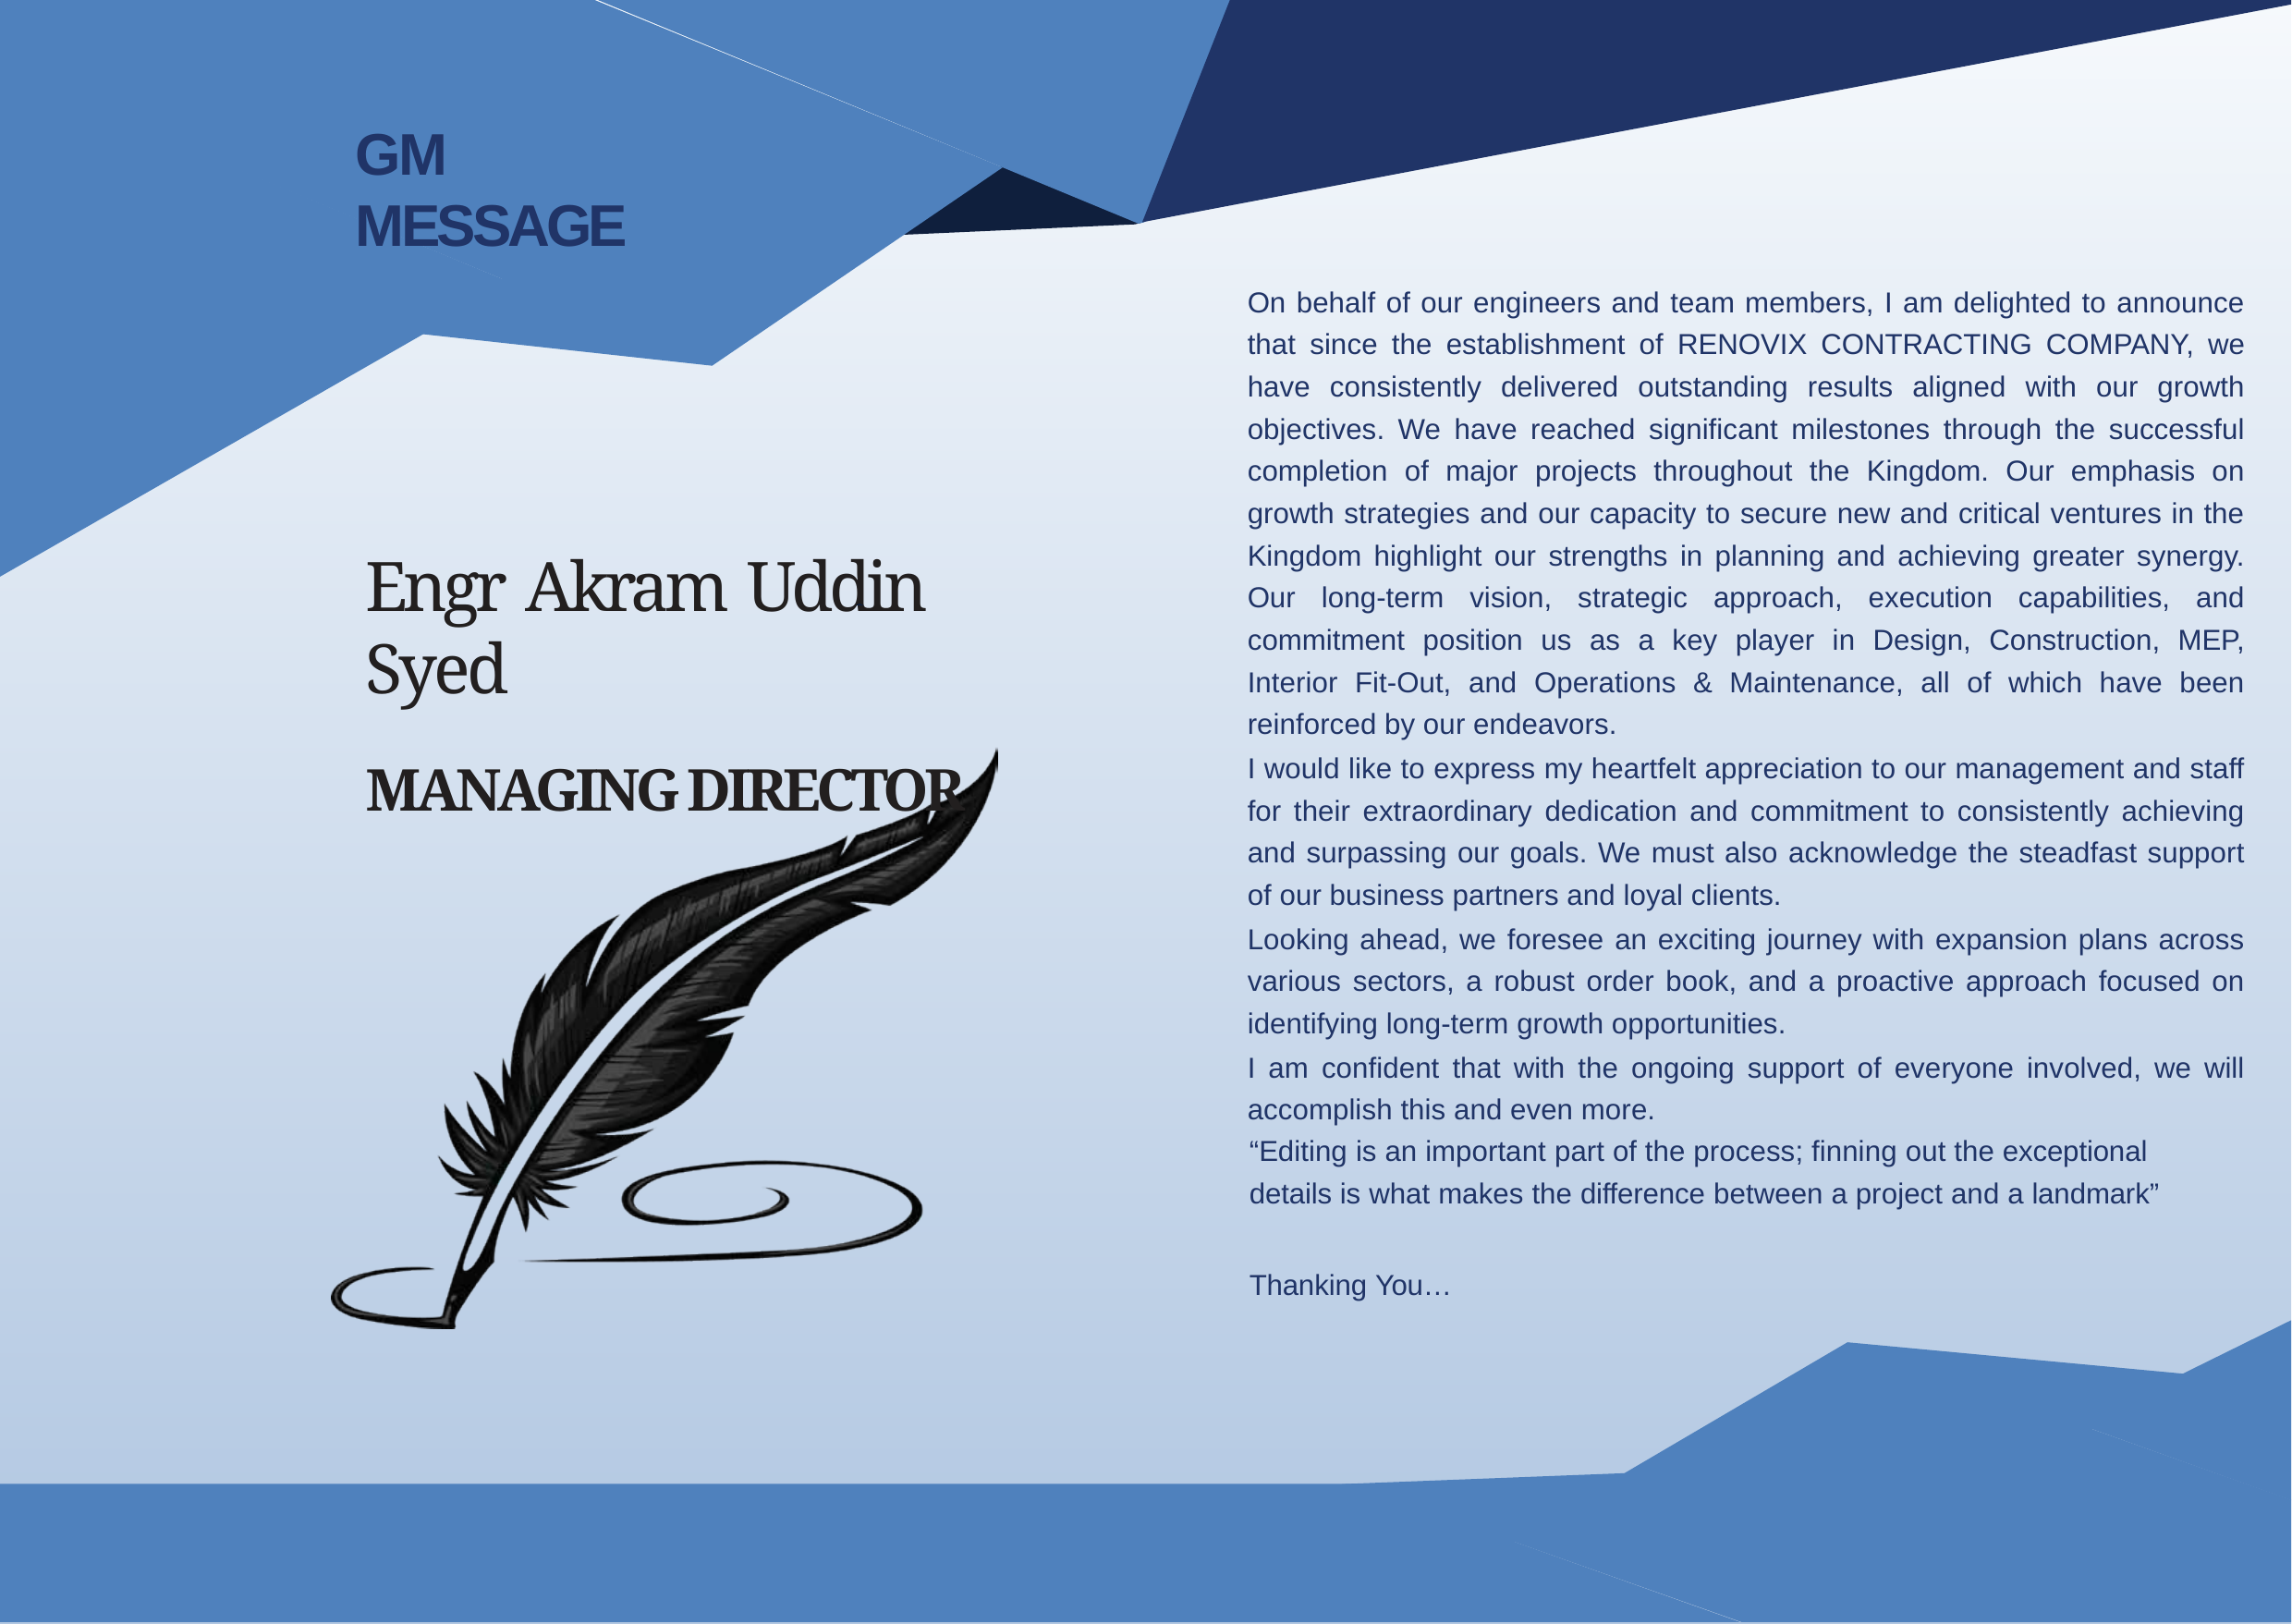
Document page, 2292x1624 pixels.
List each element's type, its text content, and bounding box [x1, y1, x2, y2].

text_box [0, 1320, 2292, 1623]
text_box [0, 0, 1677, 578]
text_box On behalf of our engineers and team members, I am delighted to announce that since the establishment of RENOVIX CONTRACTING COMPANY, we have consistently delivered outstanding results aligned with our growth objectives. We have reached significant milestones through the successful completion of major projects throughout the Kingdom. Our emphasis on growth strategies and our capacity to secure new and critical ventures in the Kingdom highlight our strengths in planning and achieving greater synergy. Our long-term vision, strategic approach, execution capabilities, and commitment position us as a key player in Design, Construction, MEP, Interior Fit-Out, and Operations & Maintenance, all of which have been reinforced by our endeavors. I would like to express my heartfelt appreciation to our management and staff for their extraordinary dedication and commitment to consistently achieving and surpassing our goals. We must also acknowledge the steadfast support of our business partners and loyal clients. Looking ahead, we foresee an exciting journey with expansion plans across various sectors, a robust order book, and a proactive approach focused on identifying long-term growth opportunities. I am confident that with the ongoing support of everyone involved, we will accomplish this and even more. [1247, 274, 2247, 1126]
text_box [1681, 0, 2292, 120]
text_box “Editing is an important part of the process; finning out the exceptional details is what makes the difference between a project and a landmark” Thanking You… [1247, 1123, 2238, 1302]
picture [331, 747, 999, 1320]
text_box Engr Akram Uddin Syed MANAGING DIRECTOR [363, 587, 1077, 823]
